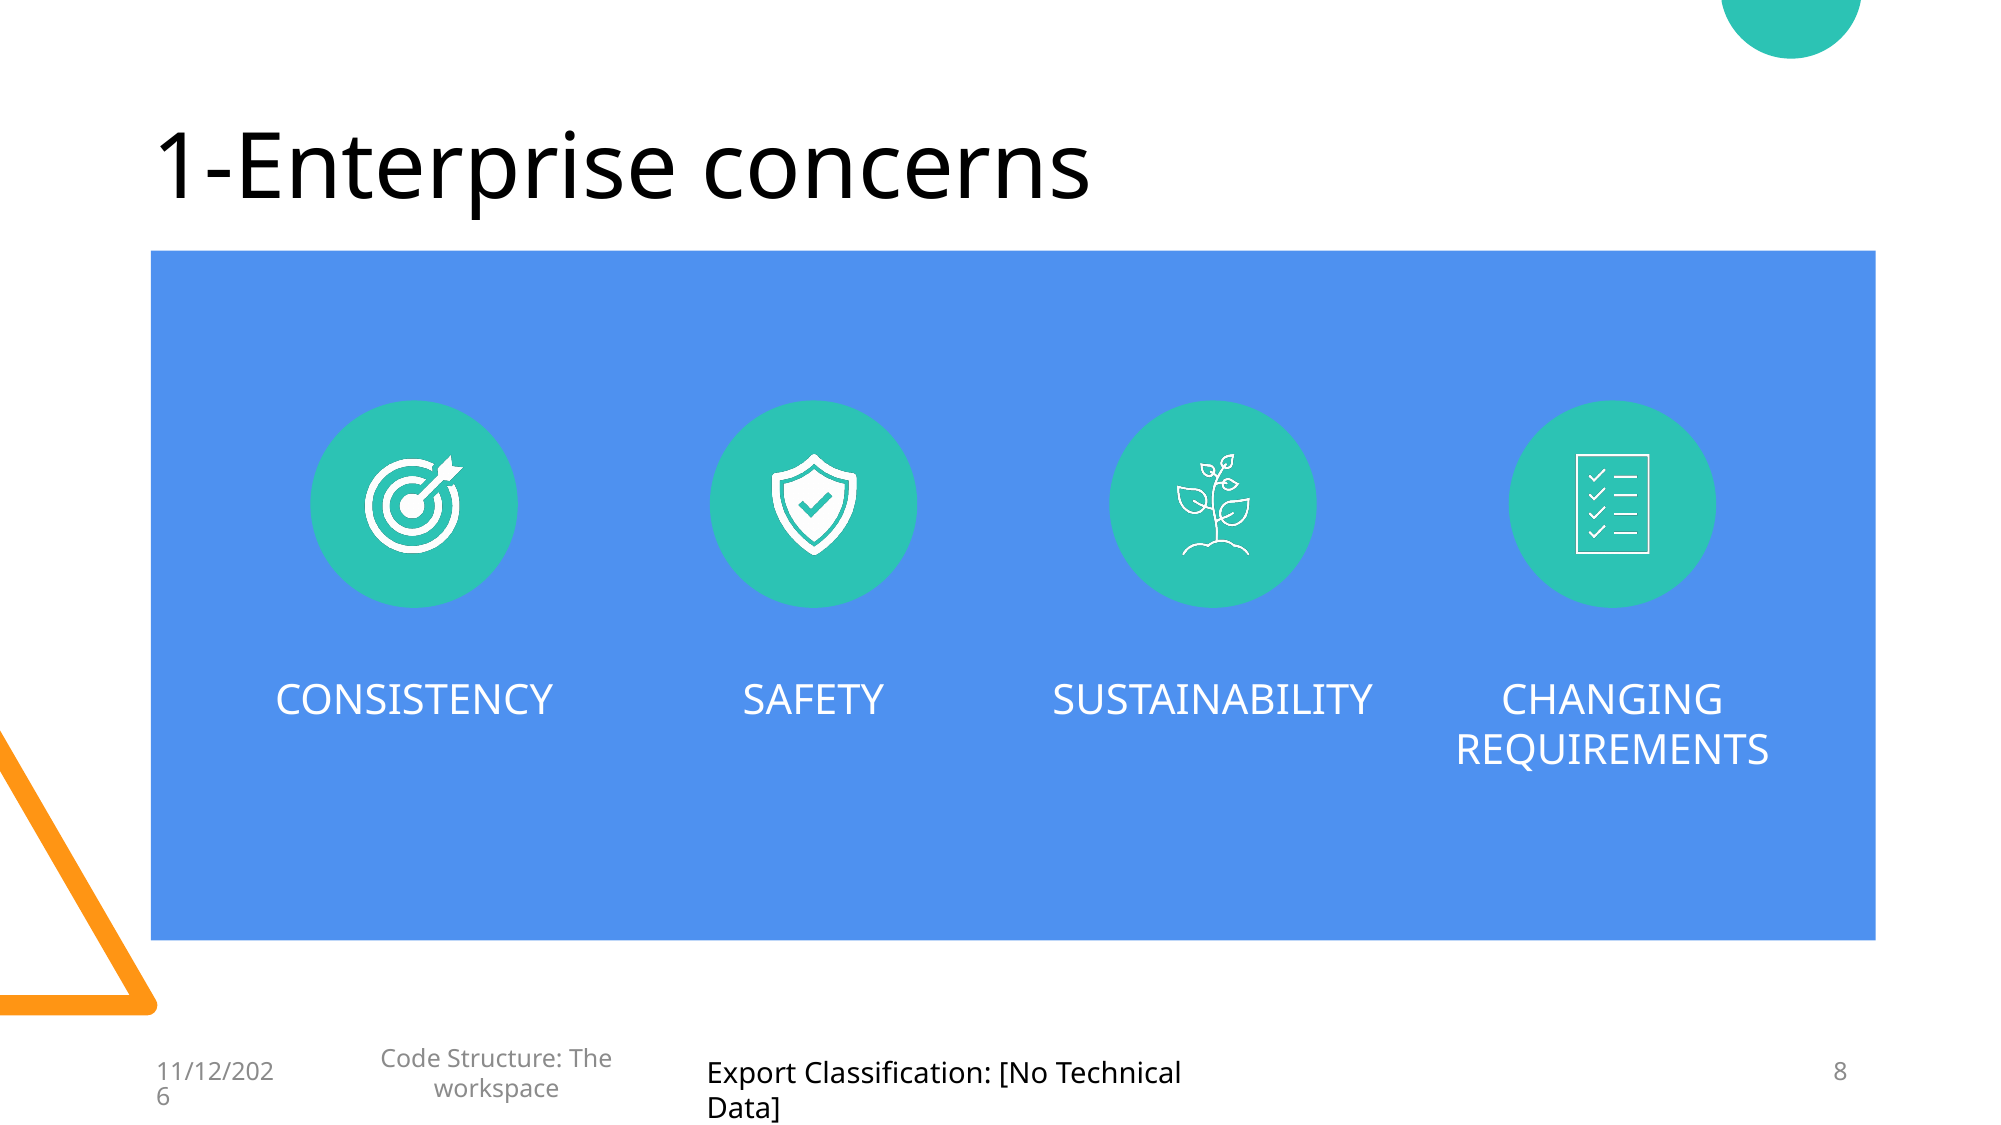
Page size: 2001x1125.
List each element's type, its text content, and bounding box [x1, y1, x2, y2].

slide_number 8 [1412, 1042, 1863, 1103]
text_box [150, 250, 1876, 941]
footer Code Structure: The workspace [301, 1042, 692, 1103]
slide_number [141, 1042, 301, 1103]
title 1-Enterprise concerns [137, 59, 1863, 278]
